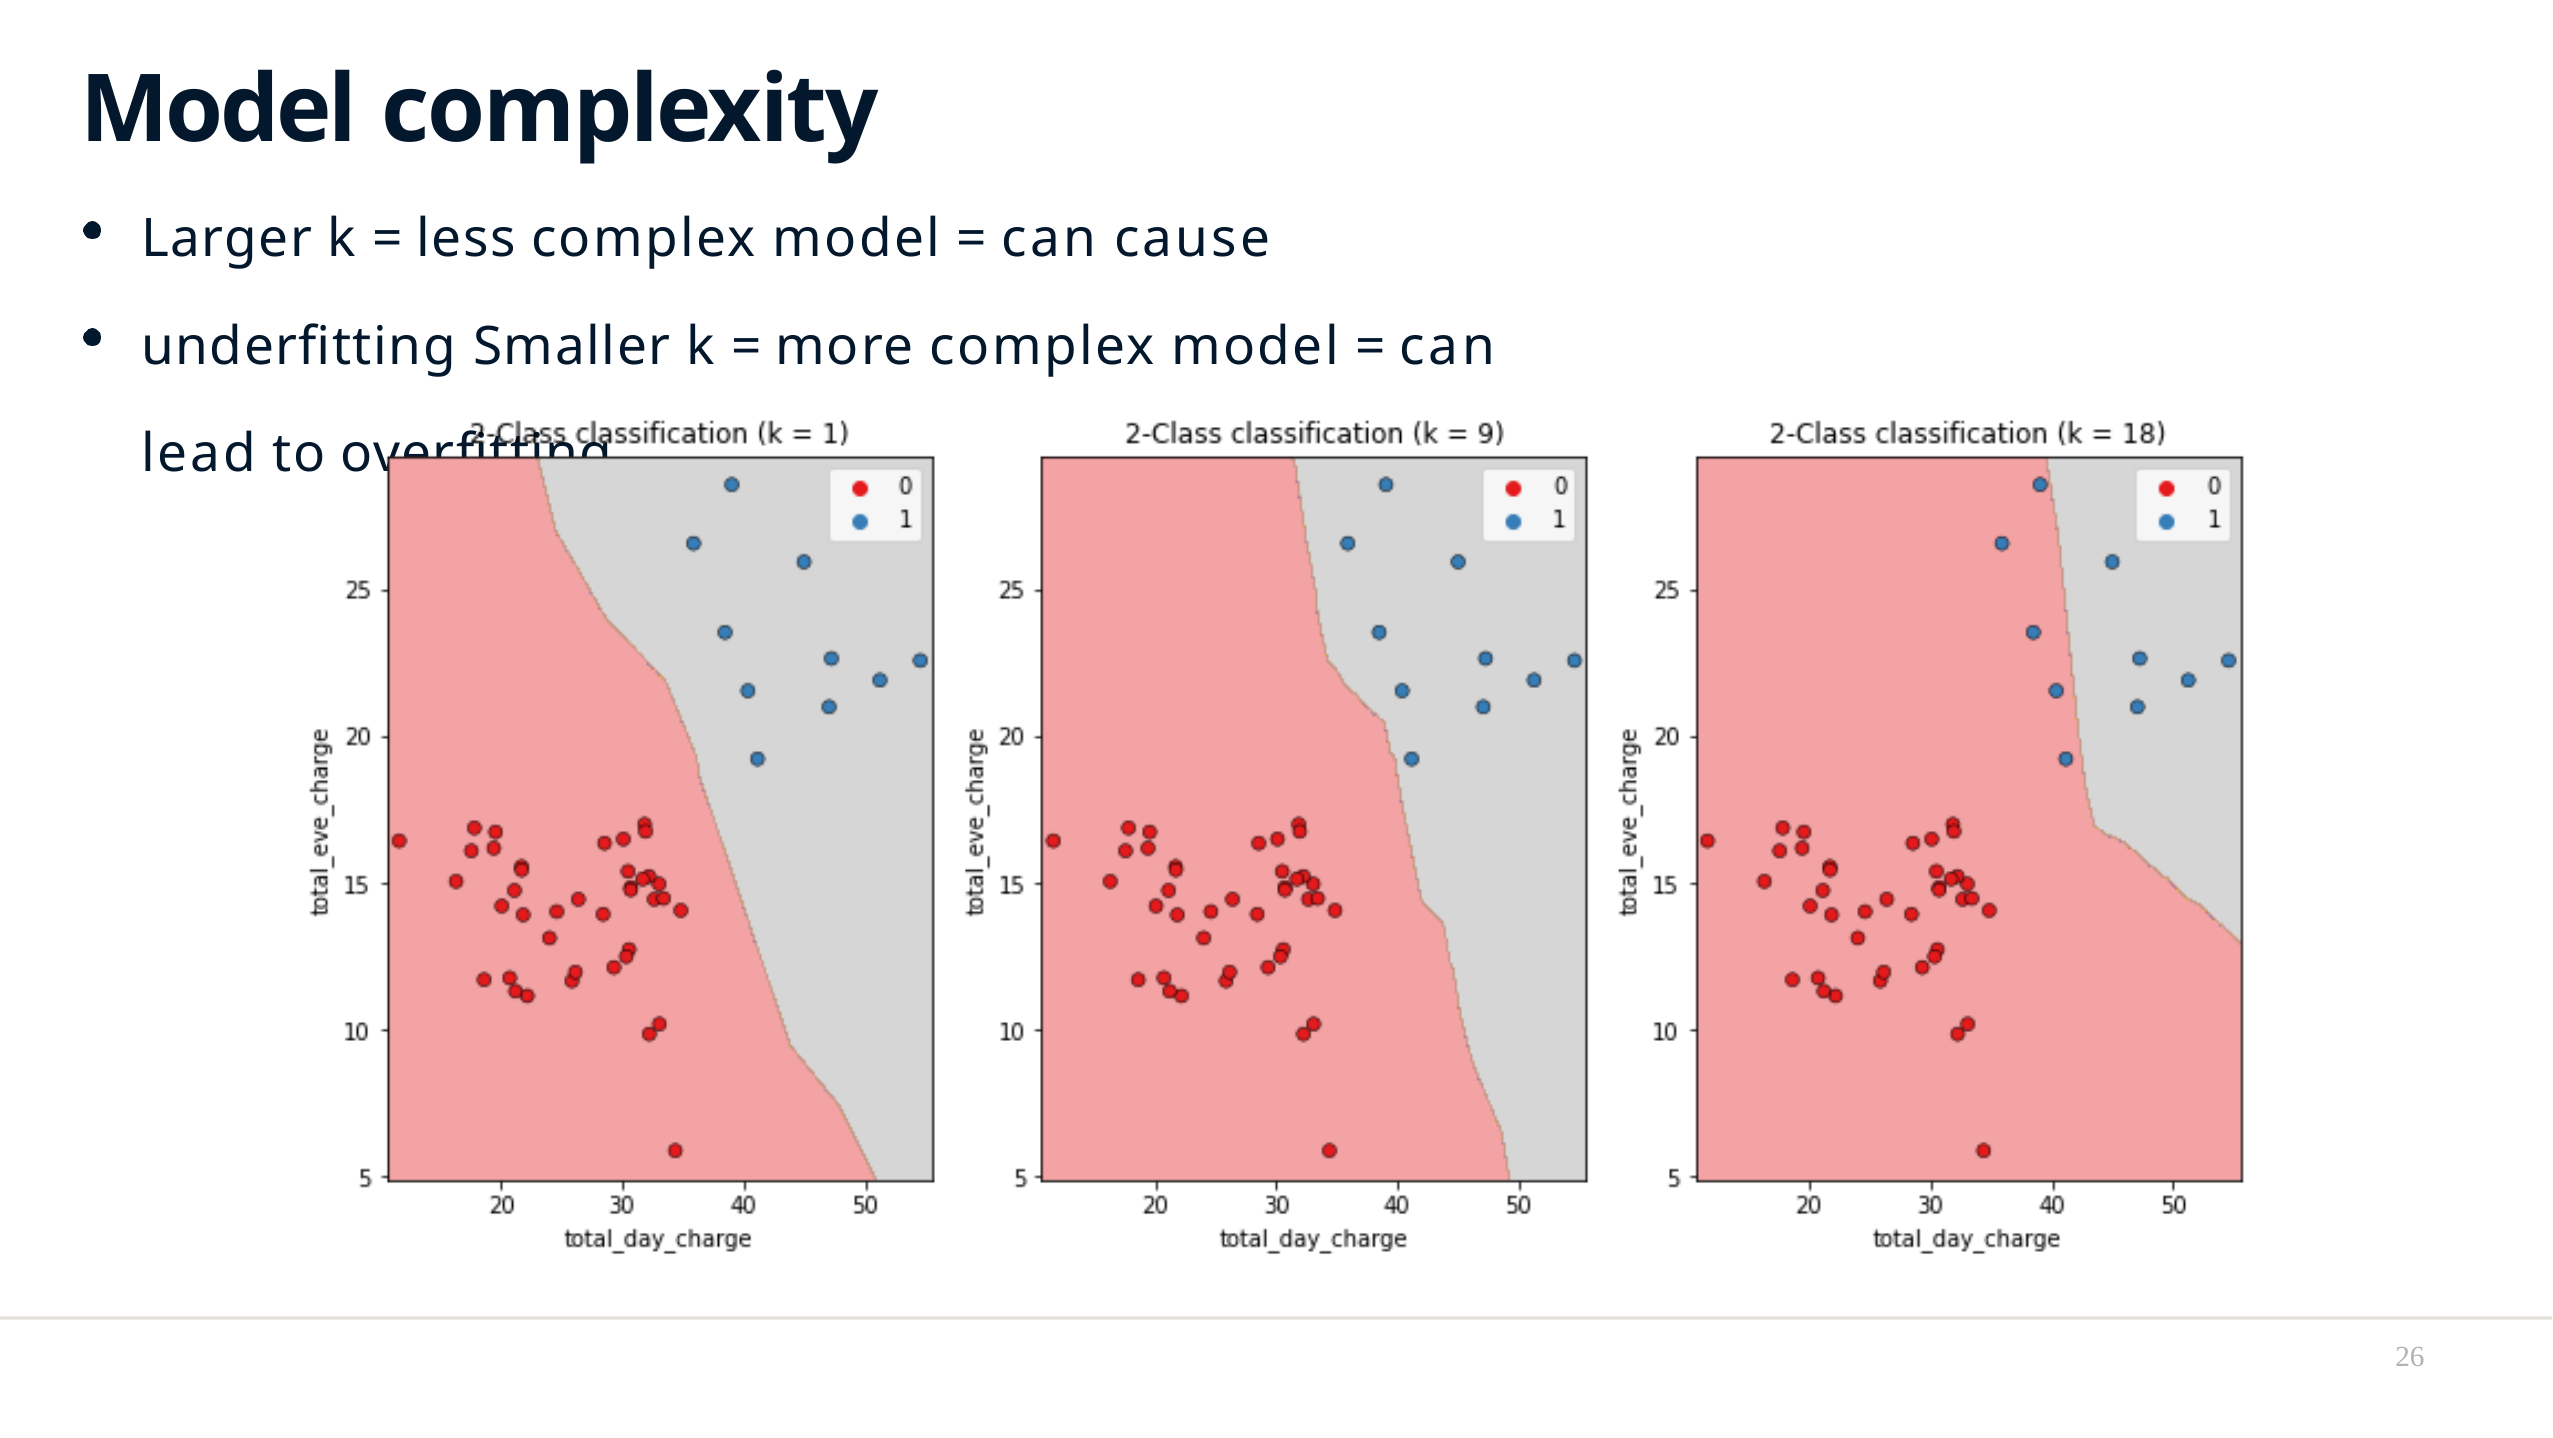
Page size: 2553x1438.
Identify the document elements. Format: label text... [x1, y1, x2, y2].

picture [295, 405, 2257, 1263]
slide_number 26 [1837, 1336, 2425, 1409]
picture [83, 221, 101, 239]
picture [83, 328, 101, 346]
title Model complexity Larger k = less complex model = can cause underfitting Smaller k = more complex model = can lead to overfitting [78, 0, 1586, 483]
